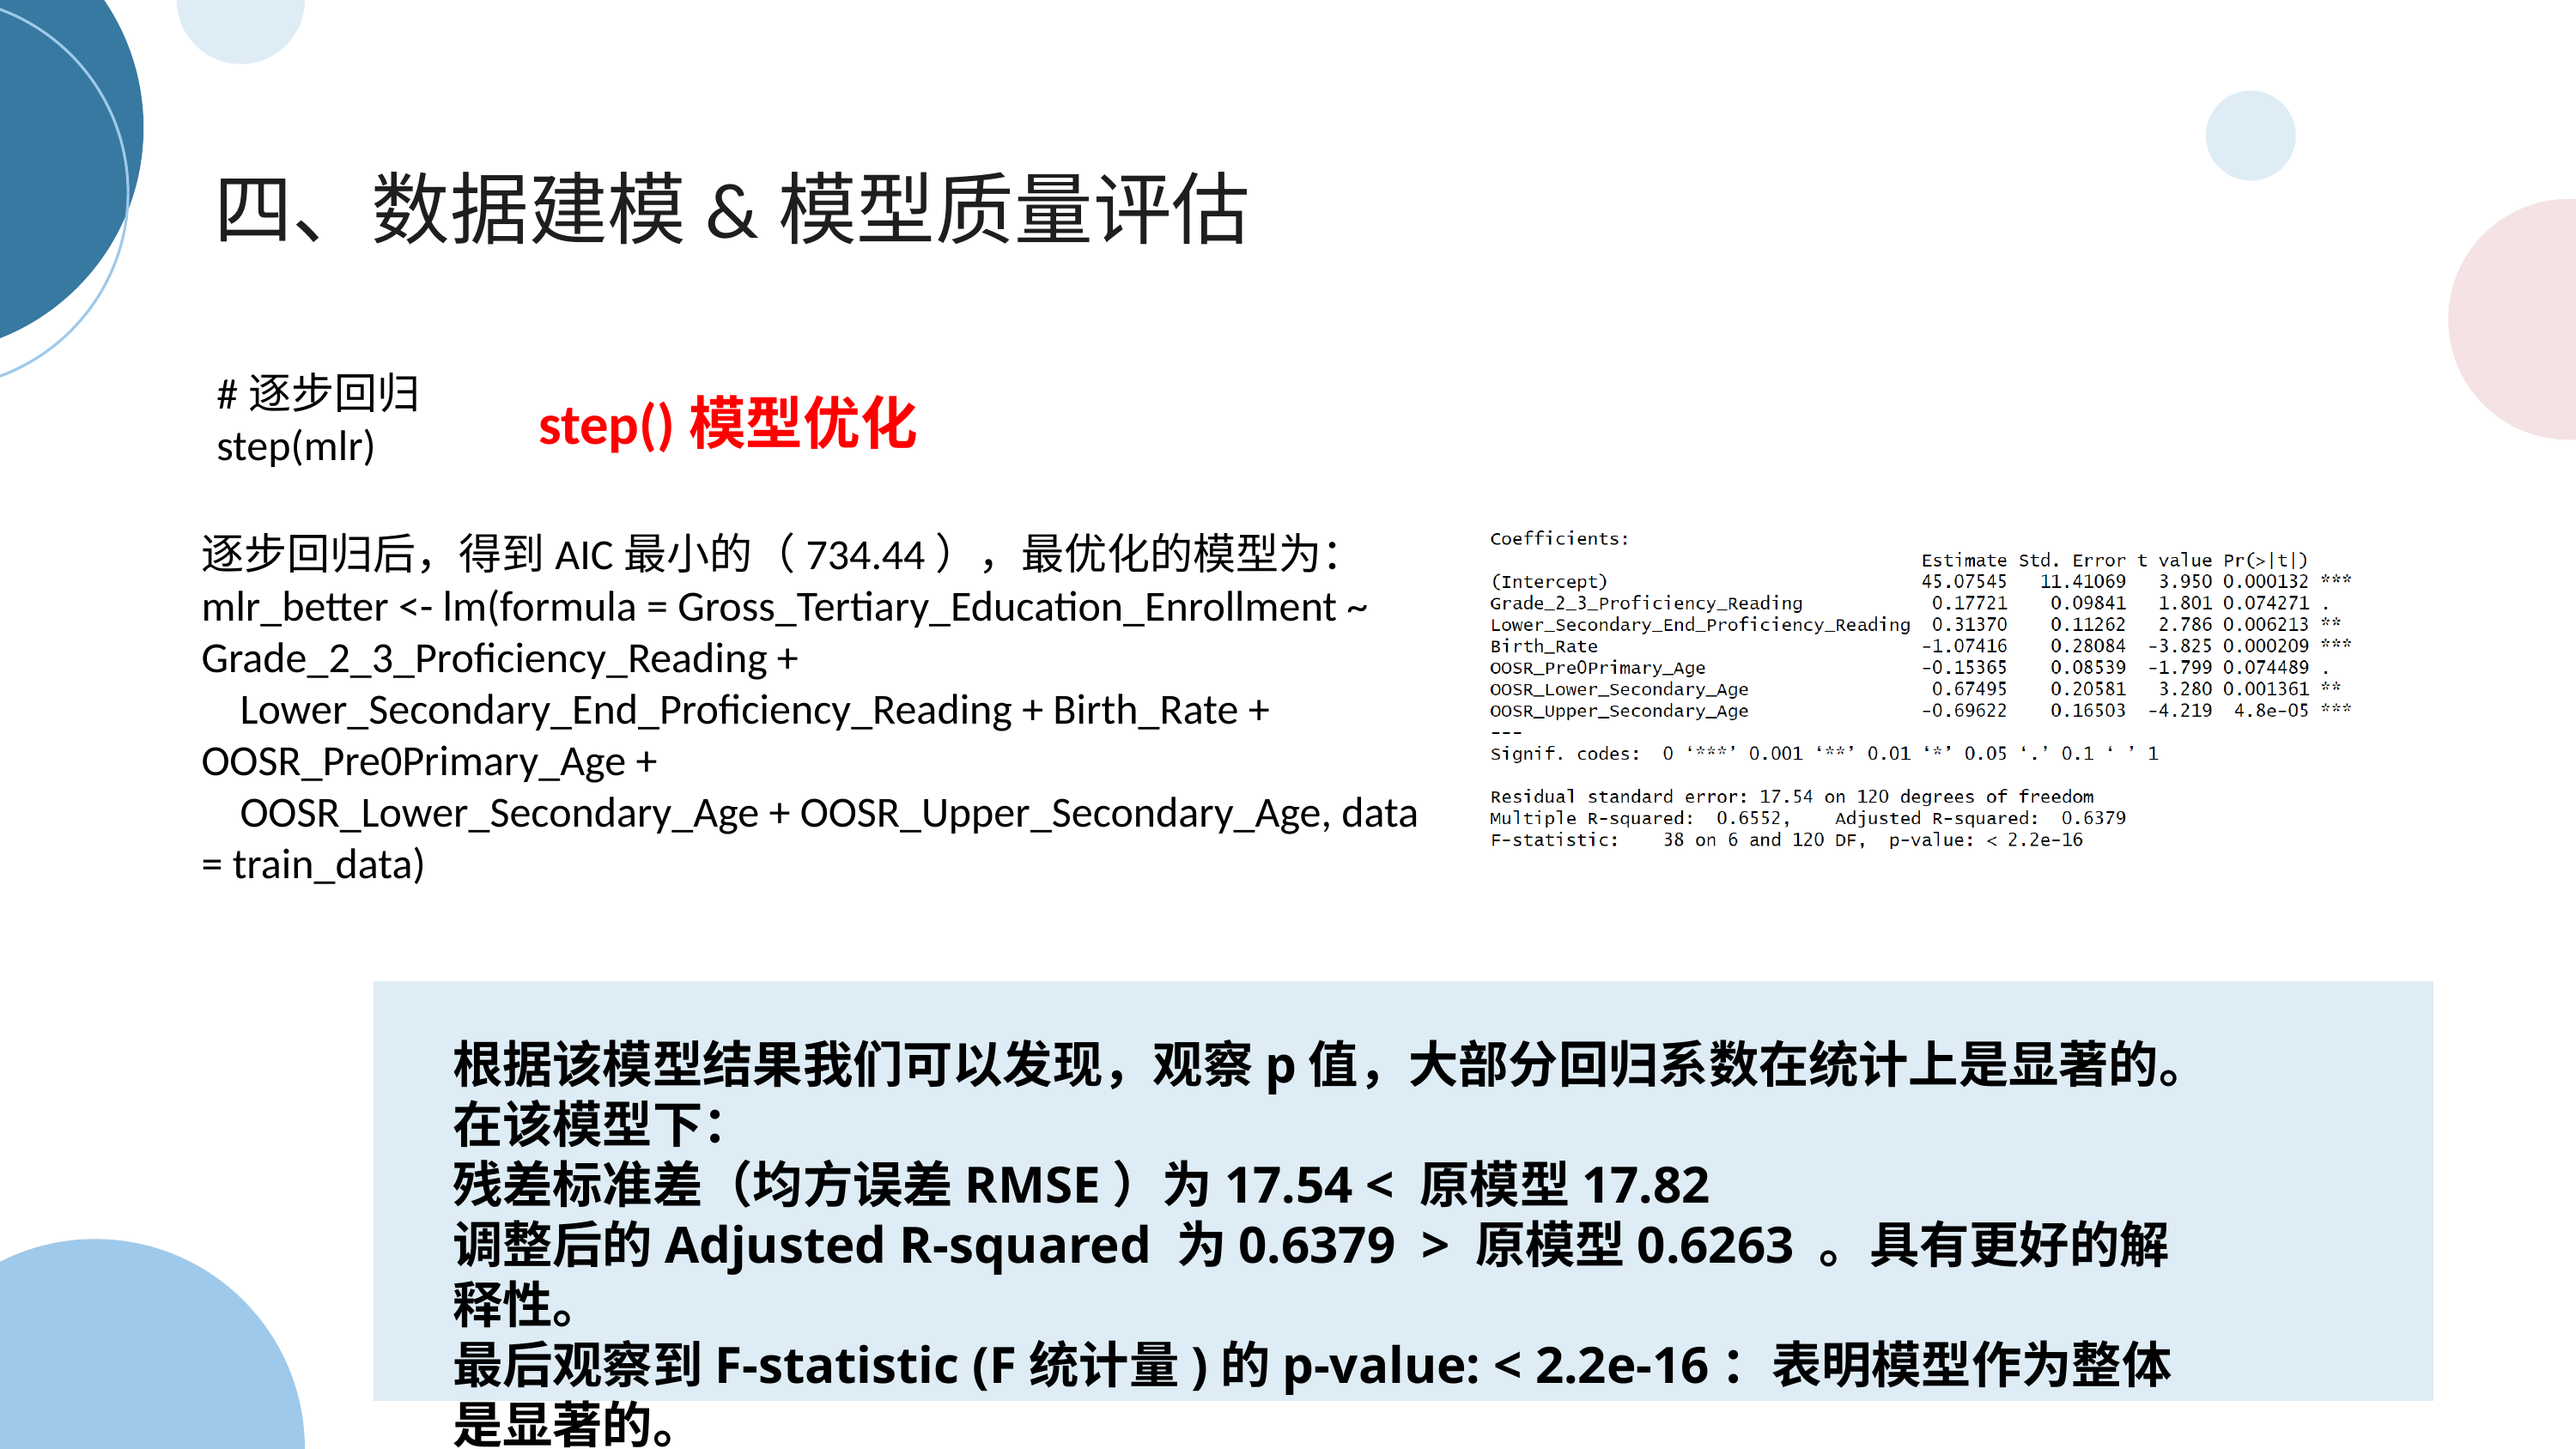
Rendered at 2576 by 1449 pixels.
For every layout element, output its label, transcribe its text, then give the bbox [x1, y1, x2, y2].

picture [1480, 519, 2442, 855]
text_box step()模型优化 [526, 380, 1242, 463]
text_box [176, 0, 306, 64]
text_box 逐步回归后，得到AIC最小的（734.44），最优化的模型为： mlr_better <- lm(formula = Gross_Tertiary_Education_Enrollment ~ Grade_2_3_Proficiency_Reading + Lower_Secondary_End_Proficiency_Reading + Birth_Rate + OOSR_Pre0Primary_Age + OOSR_Lower_Secondary_Age + OOSR_Upper_Secondary_Age, data = train_data) [188, 520, 1463, 894]
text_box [373, 980, 2433, 1402]
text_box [131, 0, 144, 355]
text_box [0, 1239, 306, 1449]
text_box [2205, 90, 2297, 181]
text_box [0, 0, 129, 389]
text_box #逐步回归 step(mlr) [204, 359, 1492, 476]
text_box 四、数据建模&模型质量评估 [214, 112, 2326, 255]
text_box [2448, 198, 2576, 440]
